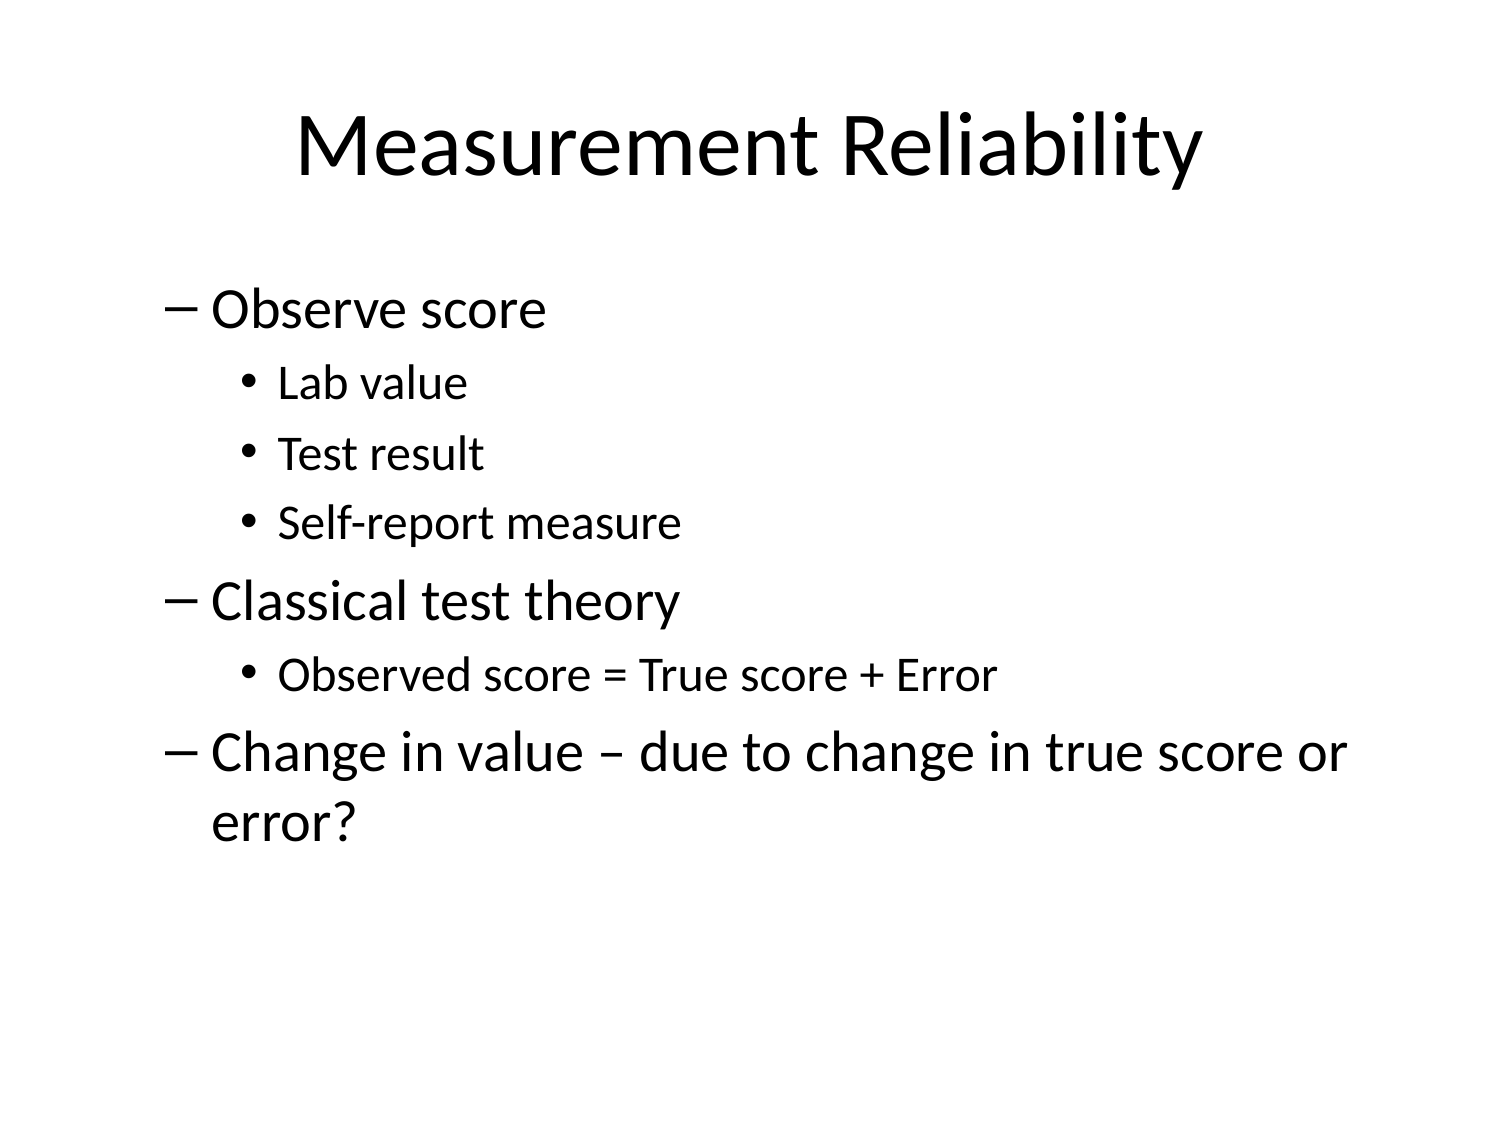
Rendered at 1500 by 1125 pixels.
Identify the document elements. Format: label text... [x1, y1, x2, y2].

list Observe score Lab value Test result Self-report measure Classical test theory Observed score = True score + Error Change in value – due to change in true score or error? [75, 262, 1425, 1005]
title Measurement Reliability [75, 45, 1425, 233]
